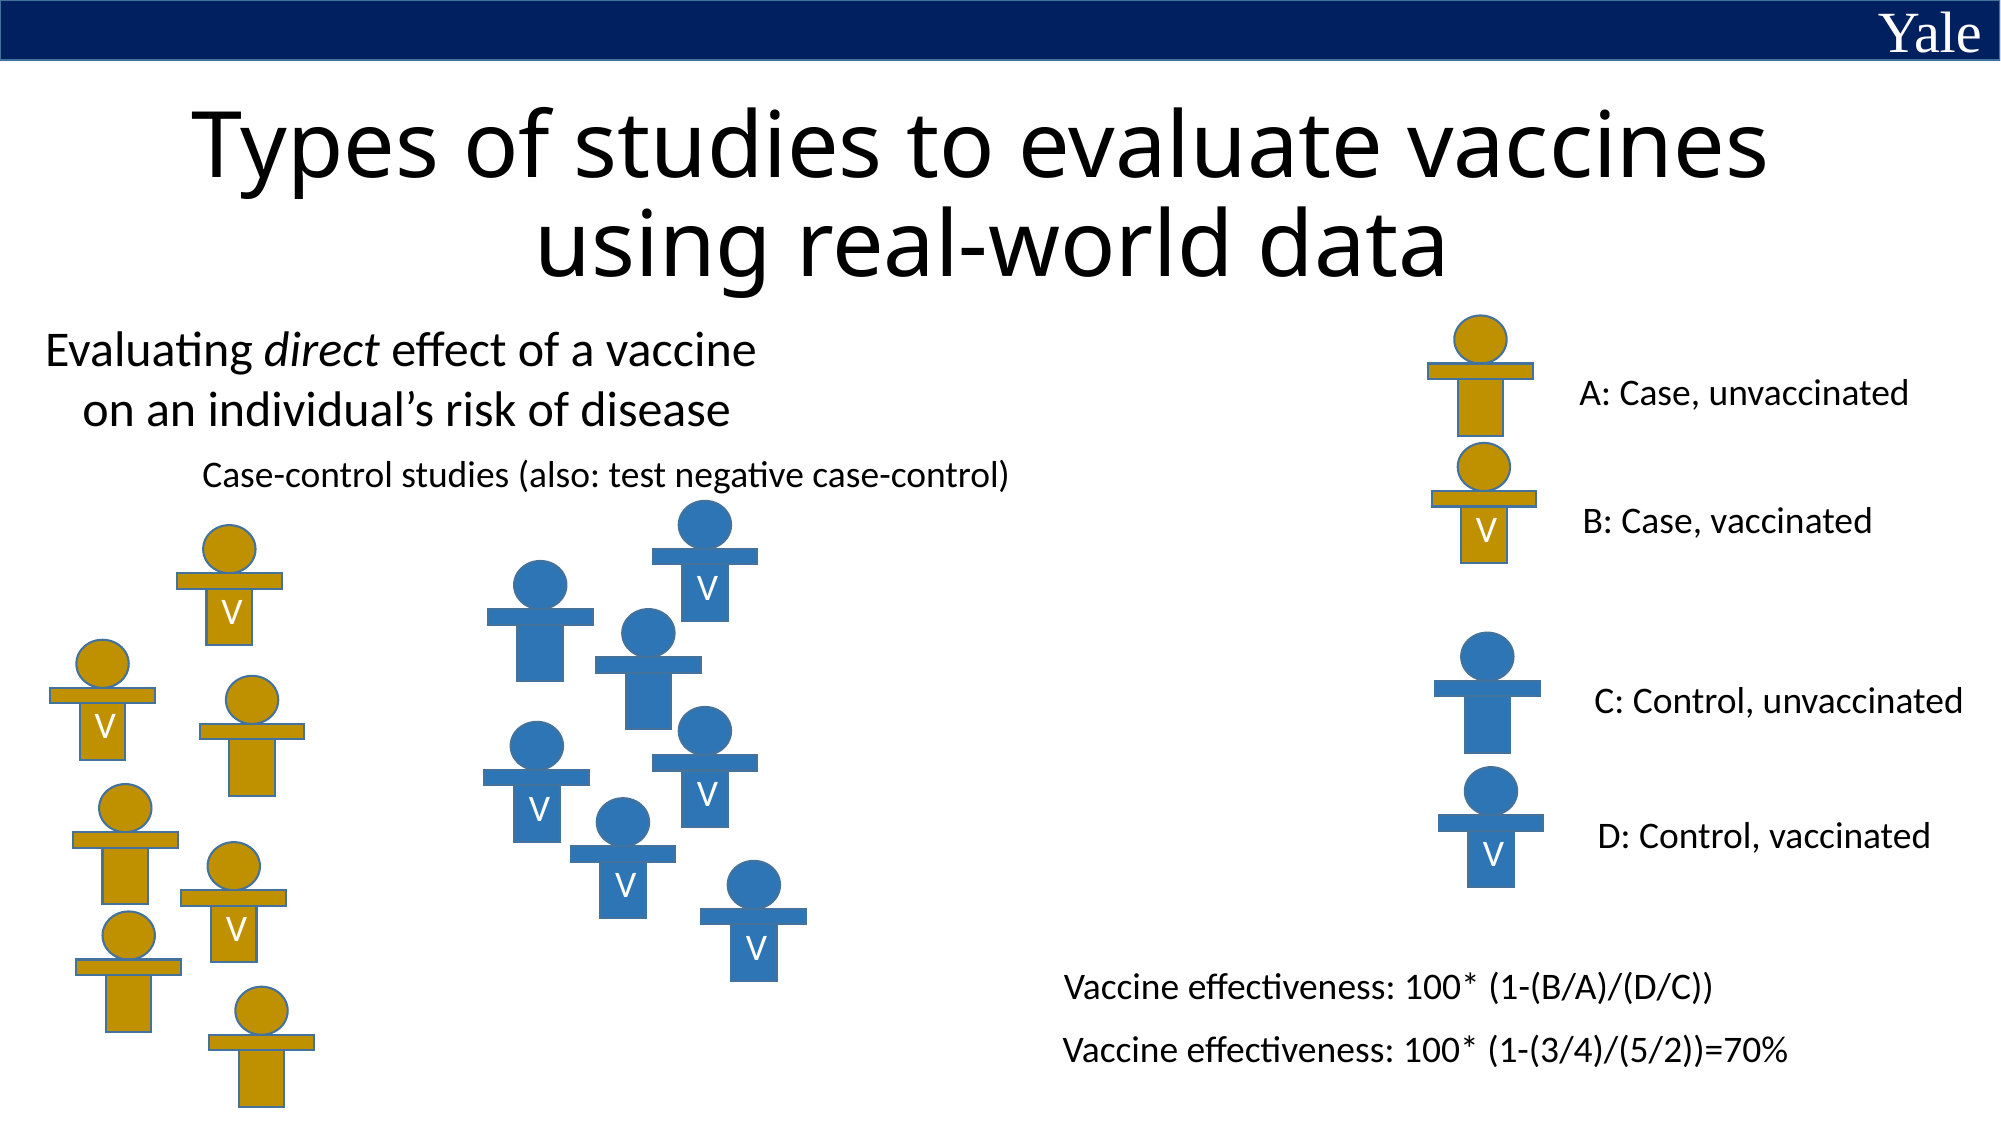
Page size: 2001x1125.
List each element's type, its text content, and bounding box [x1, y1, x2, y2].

text_box V [730, 925, 778, 982]
text_box [726, 859, 782, 908]
text_box V [513, 786, 561, 843]
text_box V [681, 565, 729, 622]
text_box [595, 656, 702, 674]
text_box [677, 499, 733, 548]
text_box [176, 572, 283, 590]
text_box [49, 687, 156, 704]
text_box [1463, 766, 1519, 814]
text_box Vaccine effectiveness: 100* (1-(B/A)/(D/C)) [1048, 955, 1755, 1015]
text_box V [1467, 832, 1515, 888]
text_box V [210, 907, 258, 963]
text_box V [79, 704, 126, 761]
text_box [101, 910, 156, 958]
text_box [1457, 380, 1504, 437]
text_box [206, 841, 261, 889]
text_box [208, 1034, 315, 1051]
text_box C: Control, unvaccinated [1579, 668, 1979, 729]
text_box [202, 524, 257, 572]
text_box B: Case, vaccinated [1567, 488, 1889, 548]
text_box V [1460, 508, 1508, 564]
text_box [75, 958, 182, 976]
text_box [570, 845, 676, 863]
text_box [238, 1051, 285, 1108]
text_box [228, 740, 276, 797]
text_box [625, 674, 672, 730]
text_box D: Control, vaccinated [1582, 803, 1947, 863]
text_box [700, 908, 807, 925]
text_box [621, 608, 676, 656]
text_box Evaluating direct effect of a vaccine on an individual’s risk of disease [30, 308, 784, 444]
text_box [1431, 490, 1537, 508]
text_box V [205, 590, 253, 646]
text_box [1453, 314, 1508, 362]
text_box [101, 849, 149, 905]
text_box [1460, 631, 1515, 680]
text_box [509, 720, 565, 769]
text_box [513, 559, 568, 608]
text_box V [681, 772, 729, 828]
text_box [652, 548, 758, 565]
text_box [199, 723, 305, 740]
text_box [180, 889, 287, 907]
text_box A: Case, unvaccinated [1564, 360, 1926, 421]
text_box [1456, 441, 1512, 490]
text_box [1427, 362, 1534, 380]
text_box [487, 608, 594, 626]
title Types of studies to evaluate vaccines using real-world data [0, 88, 2000, 306]
text_box [234, 985, 289, 1034]
text_box [75, 638, 130, 687]
text_box [652, 754, 758, 772]
text_box [1438, 814, 1544, 832]
text_box [1464, 697, 1511, 754]
text_box [483, 769, 590, 786]
text_box V [599, 863, 647, 919]
text_box [1434, 680, 1541, 697]
text_box [516, 626, 564, 682]
text_box [224, 674, 280, 723]
text_box [677, 705, 733, 754]
text_box [105, 976, 152, 1033]
text_box Case-control studies (also: test negative case-control) [187, 442, 1026, 503]
text_box Vaccine effectiveness: 100* (1-(3/4)/(5/2))=70% [1047, 1017, 1830, 1078]
text_box [98, 783, 153, 831]
text_box [595, 797, 651, 845]
text_box [72, 831, 179, 849]
